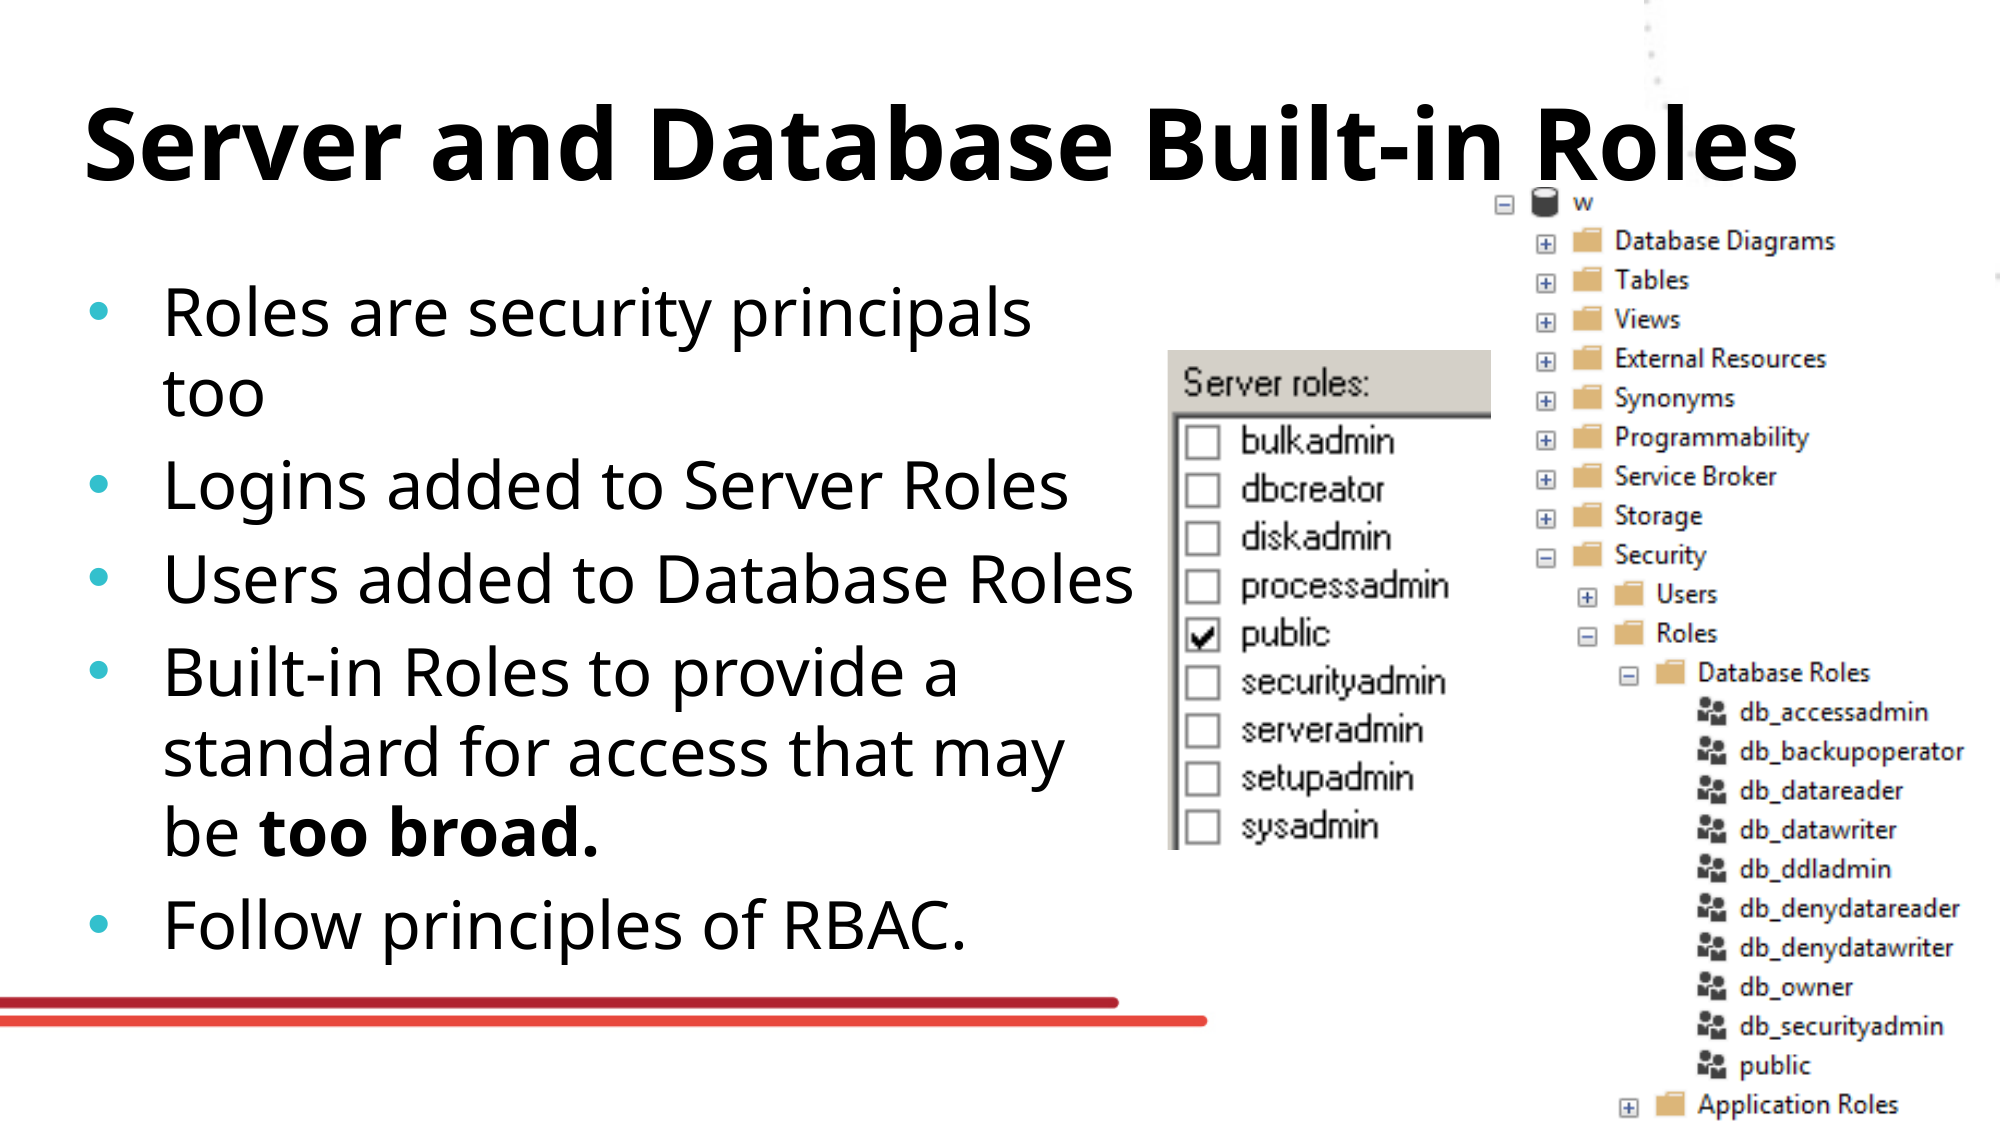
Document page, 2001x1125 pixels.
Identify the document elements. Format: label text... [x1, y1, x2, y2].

list Roles are security principals too Logins added to Server Roles Users added to Database Roles Built-in Roles to provide a standard for access that may be too broad. Follow principles of RBAC. [72, 262, 1163, 386]
picture [0, 0, 2000, 1125]
title Server and Database Built-in Roles [68, 95, 1924, 231]
